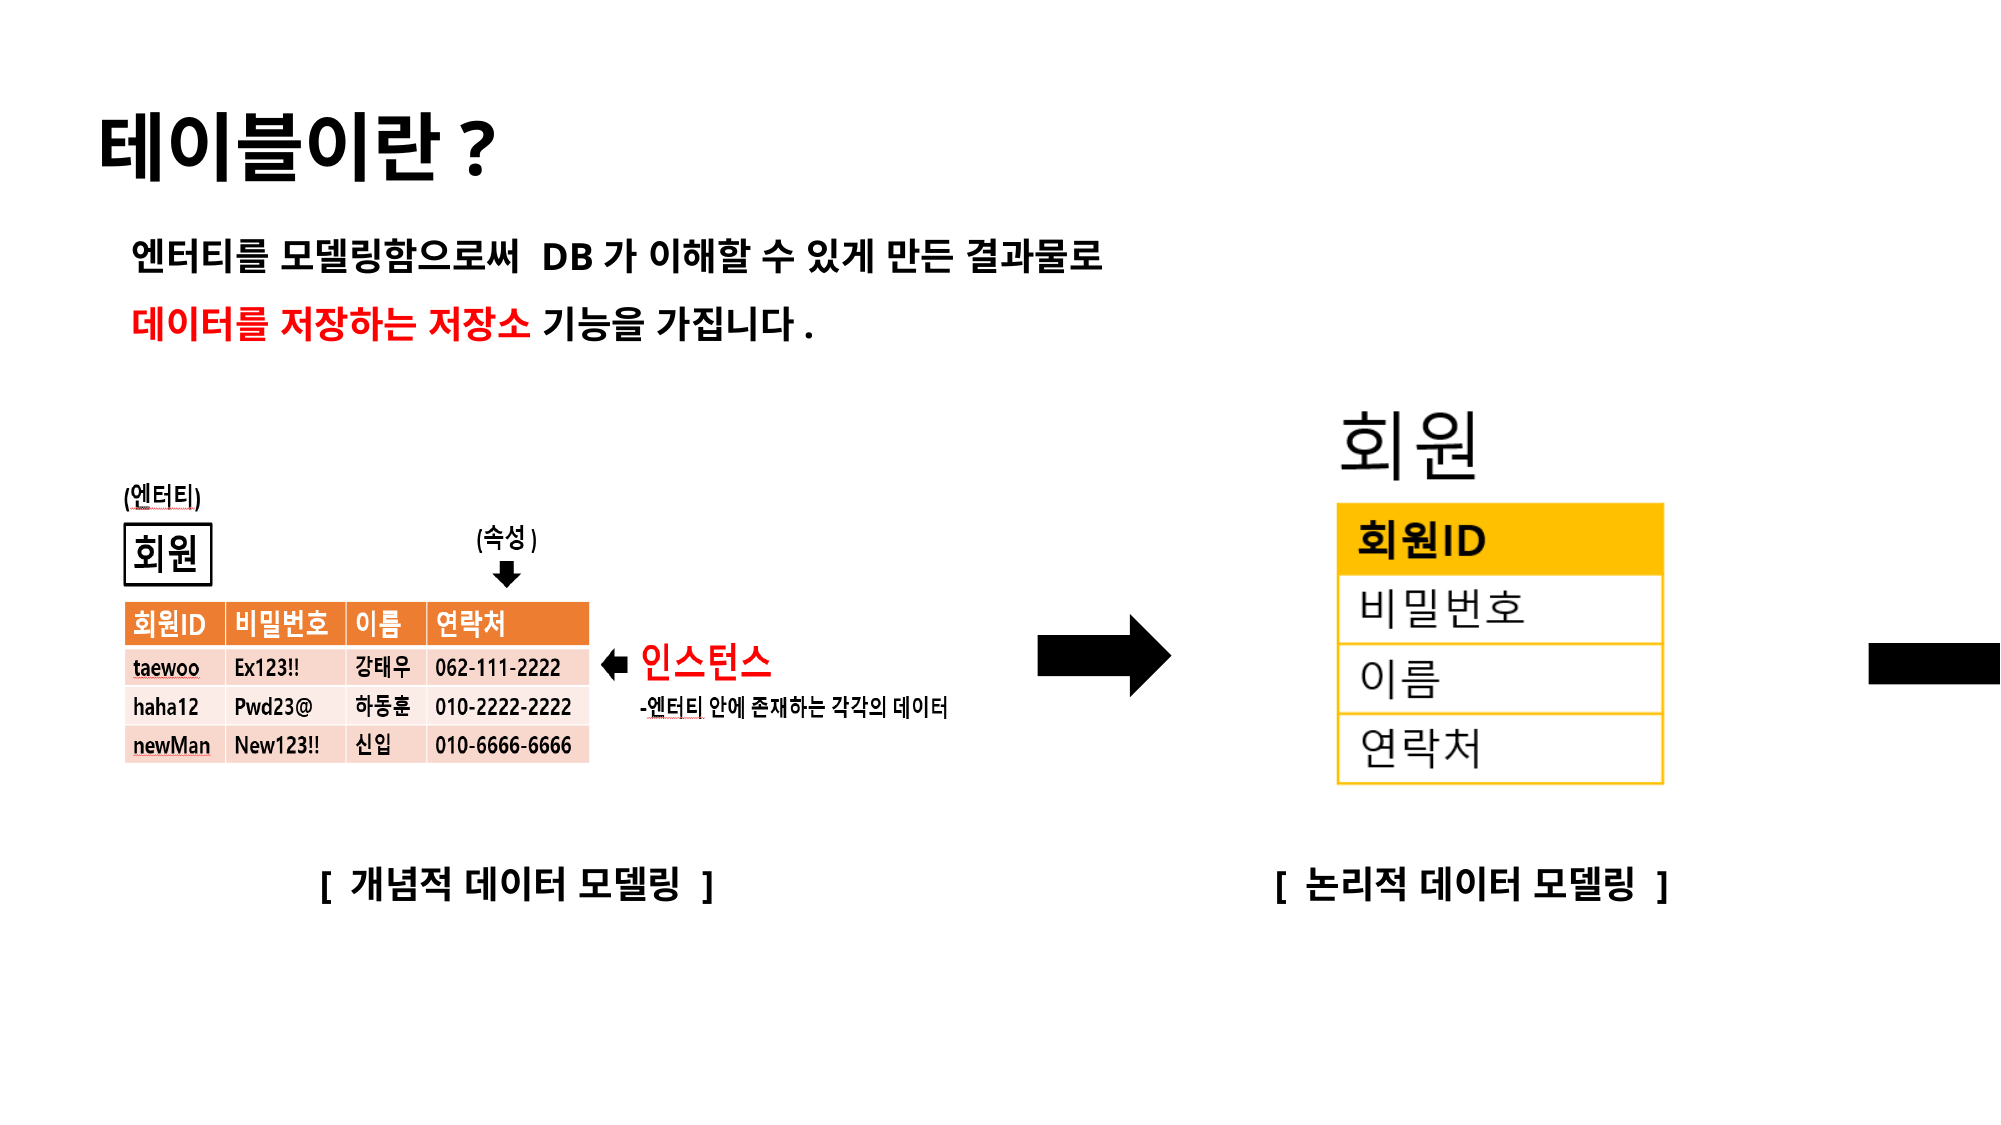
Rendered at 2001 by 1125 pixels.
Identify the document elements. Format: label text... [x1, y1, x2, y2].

text_box [1037, 614, 1172, 698]
text_box [1868, 643, 2000, 685]
text_box [ 논리적 데이터 모델링 ] [1259, 853, 1730, 914]
picture [1259, 362, 1730, 844]
text_box 테이블이란? [82, 93, 598, 198]
text_box 엔터티를 모델링함으로써 DB가 이해할 수 있게 만든 결과물로 데이터를 저장하는 저장소 기능을 가집니다. [116, 193, 1198, 364]
text_box [ 개념적 데이터 모델링 ] [304, 853, 775, 914]
picture [107, 463, 972, 786]
